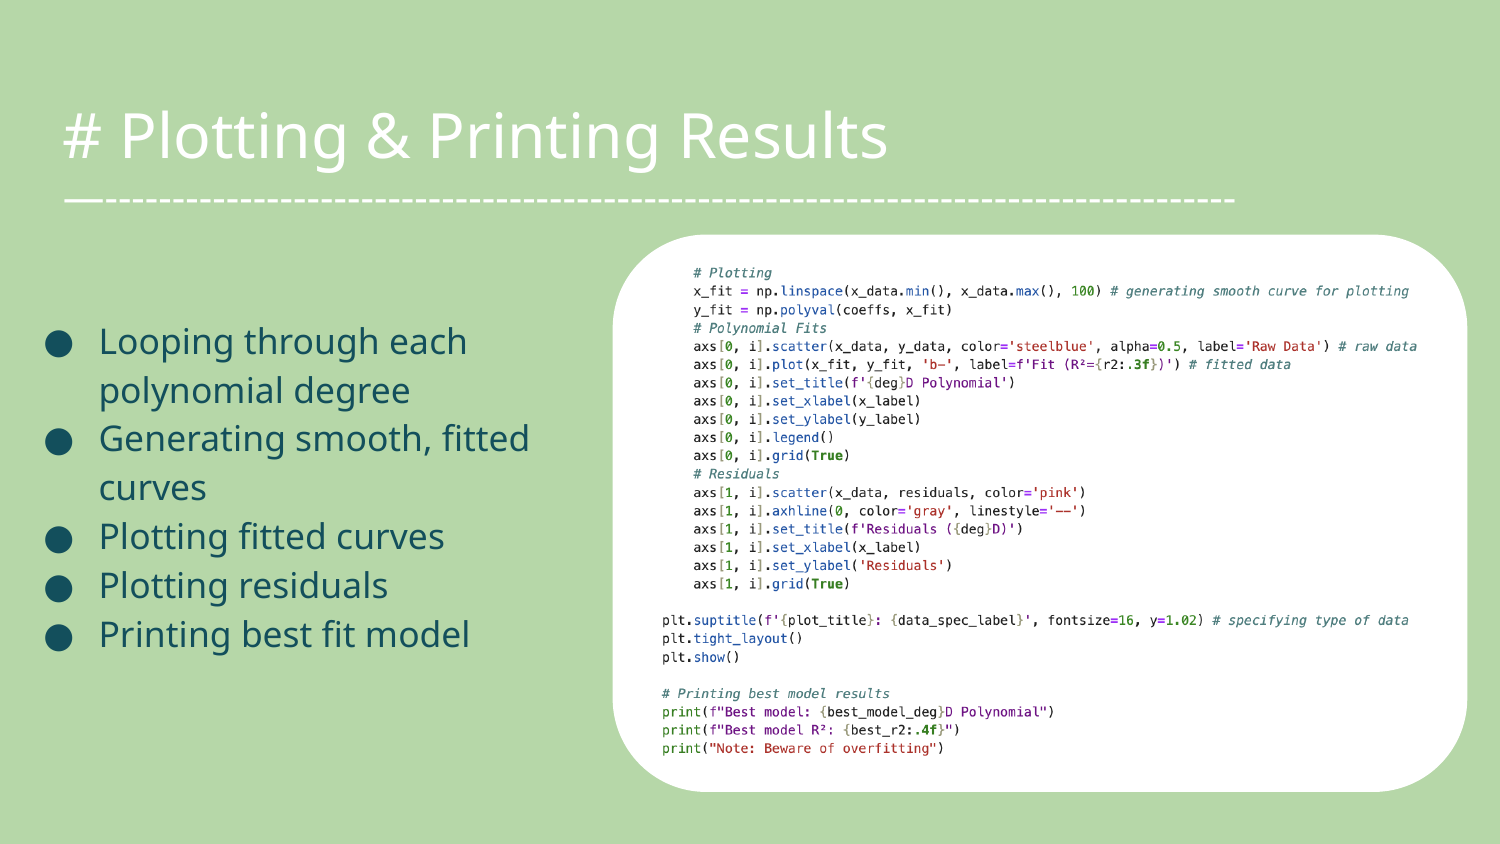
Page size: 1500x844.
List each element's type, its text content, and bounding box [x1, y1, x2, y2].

text_box [613, 235, 1467, 792]
picture [658, 257, 1428, 763]
text_box Looping through each polynomial degree Generating smooth, fitted curves Plotting fitted curves Plotting residuals Printing best fit model [8, 297, 627, 381]
title # Plotting & Printing Results —------------------------------------------------------------------------------------ [47, 80, 1500, 226]
